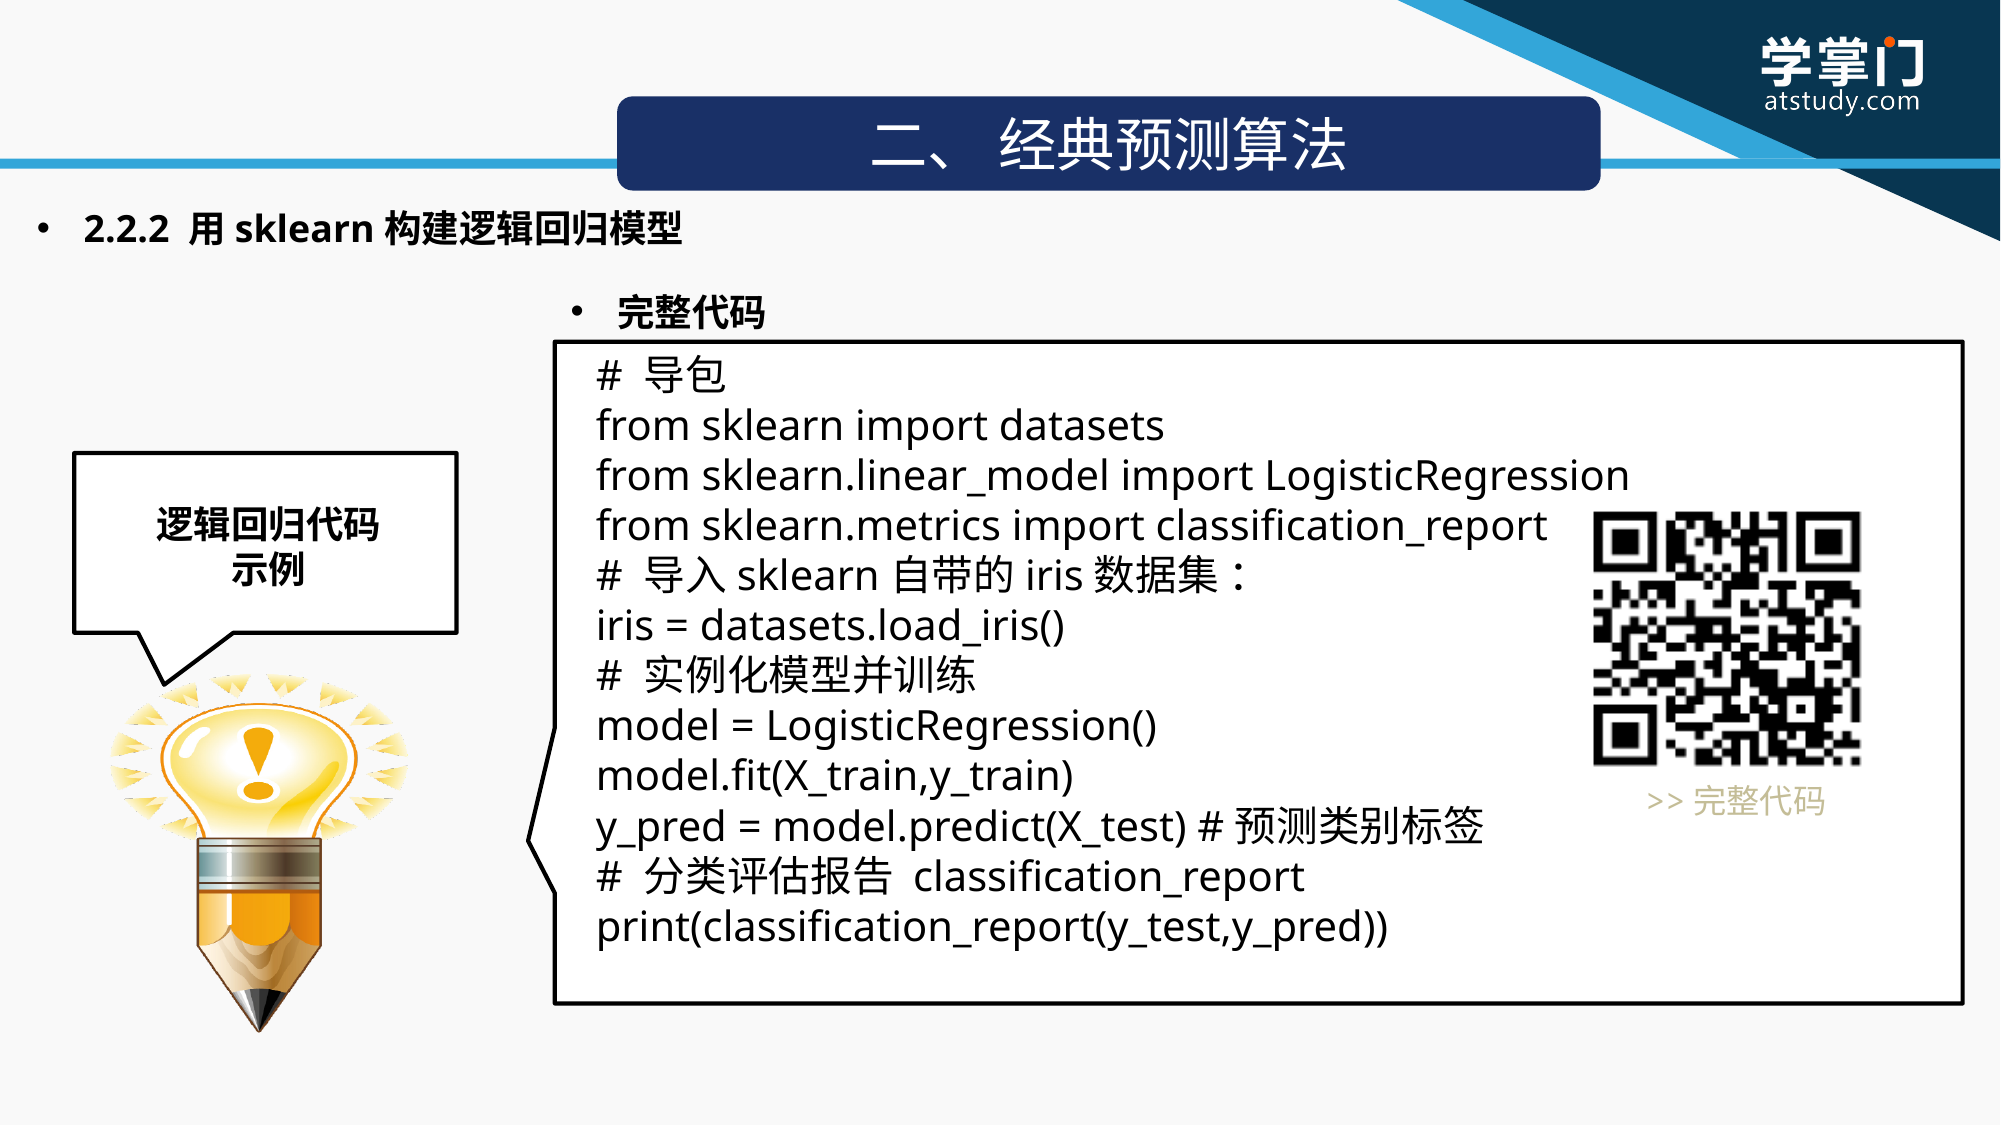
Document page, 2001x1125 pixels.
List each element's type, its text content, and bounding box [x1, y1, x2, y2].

picture [109, 673, 408, 1037]
text_box 二、 经典预测算法 [615, 94, 1603, 193]
picture [1745, 17, 1938, 126]
text_box [526, 339, 1965, 1006]
text_box # 导包 from sklearn import datasets from sklearn.linear_model import LogisticRegression from sklearn.metrics import classification_report # 导入sklearn自带的iris数据集 ： iris = datasets.load_iris() # 实例化模型并训练 model = LogisticRegression() model.fit(X_train,y_train) y_pred = model.predict(X_test) #预测类别标签 # 分类评估报告 classification_report print(classification_report(y_test,y_pred)) [580, 341, 1879, 957]
text_box >>完整代码 [1630, 781, 1870, 828]
text_box 完整代码 [555, 281, 783, 341]
text_box [72, 450, 459, 671]
text_box 逻辑回归代码示例 [129, 494, 408, 599]
picture [1581, 504, 1871, 774]
text_box 2.2.2 用sklearn构建逻辑回归模型 [22, 197, 699, 258]
